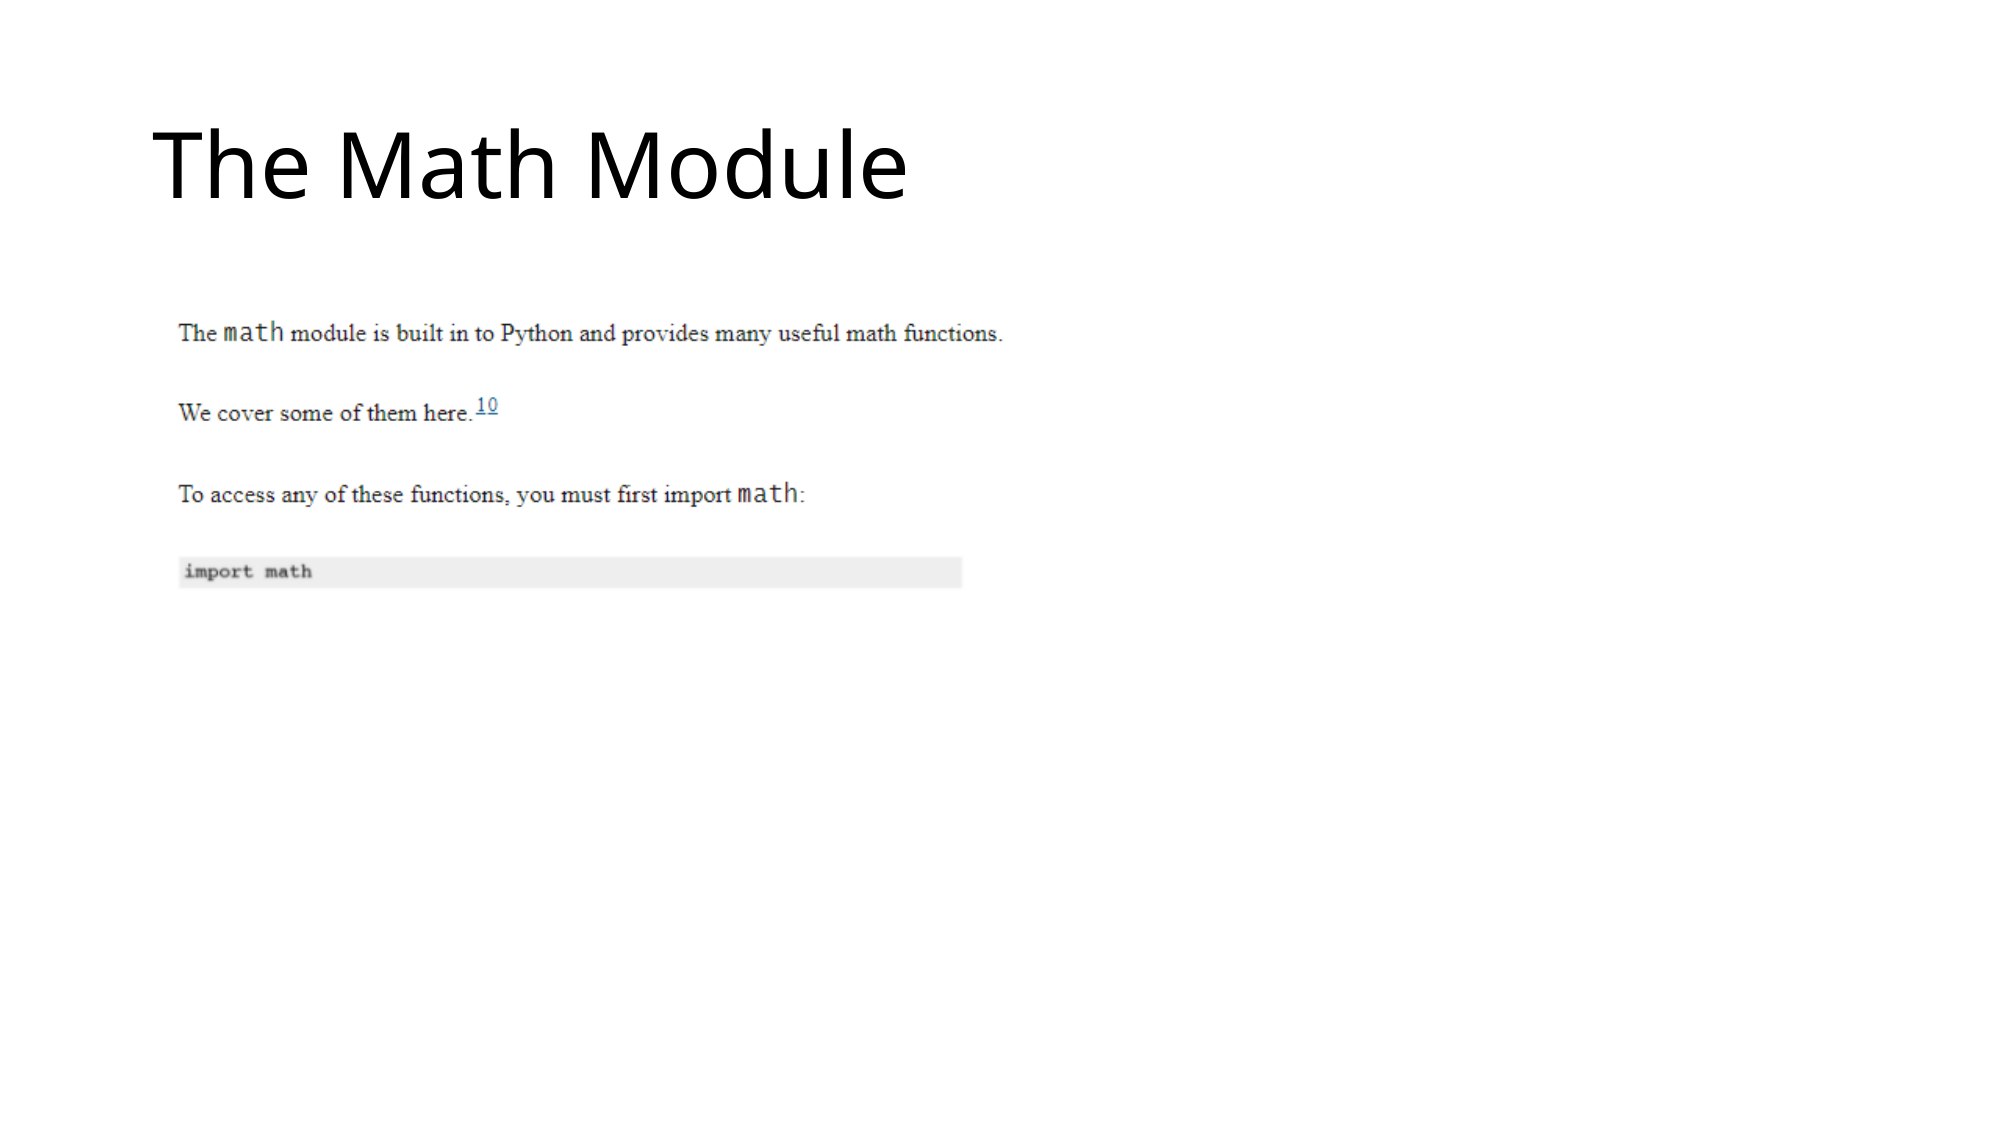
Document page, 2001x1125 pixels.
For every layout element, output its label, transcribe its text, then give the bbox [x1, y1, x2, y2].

picture [137, 299, 1466, 626]
title The Math Module [137, 59, 1863, 278]
